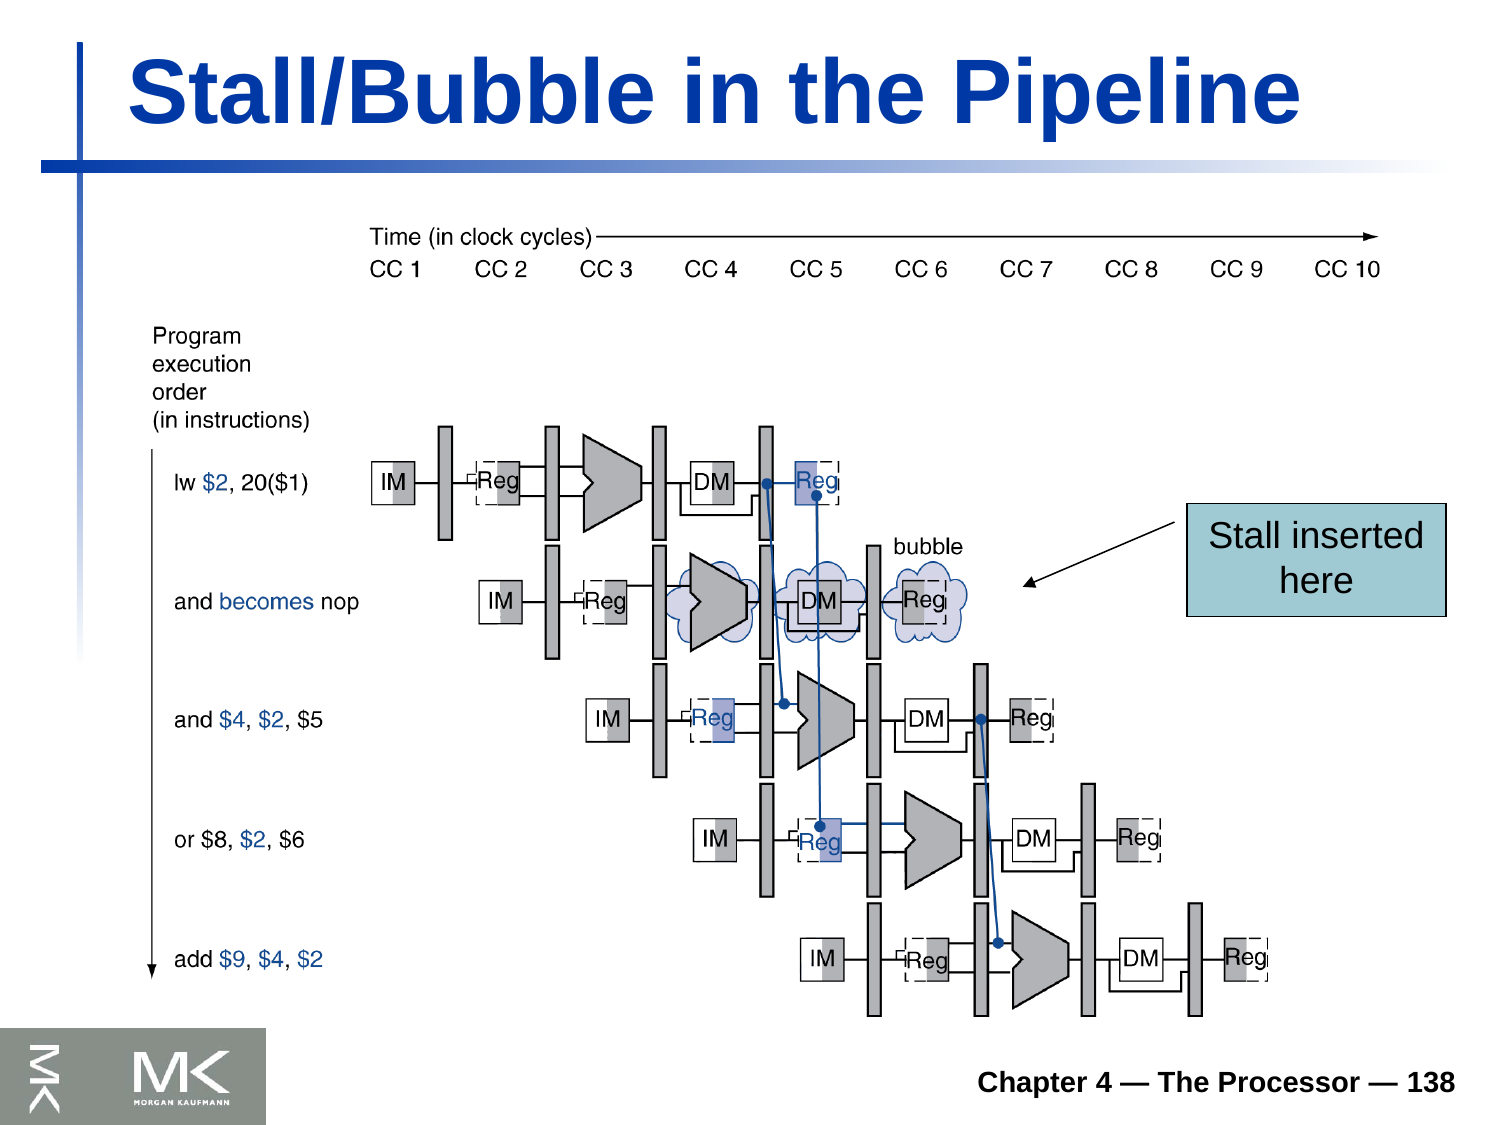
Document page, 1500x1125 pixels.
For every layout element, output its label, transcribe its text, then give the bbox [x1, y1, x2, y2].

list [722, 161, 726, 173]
picture [0, 1028, 266, 1125]
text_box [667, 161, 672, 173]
footer Chapter 4 — The Processor — 138 [277, 1046, 1471, 1106]
text_box Stall inserted here [1387, 503, 1447, 617]
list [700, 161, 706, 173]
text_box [815, 161, 819, 173]
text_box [793, 161, 797, 173]
title Stall/Bubble in the Pipeline [111, 23, 1468, 150]
text_box [612, 161, 617, 173]
picture [147, 223, 1383, 1017]
